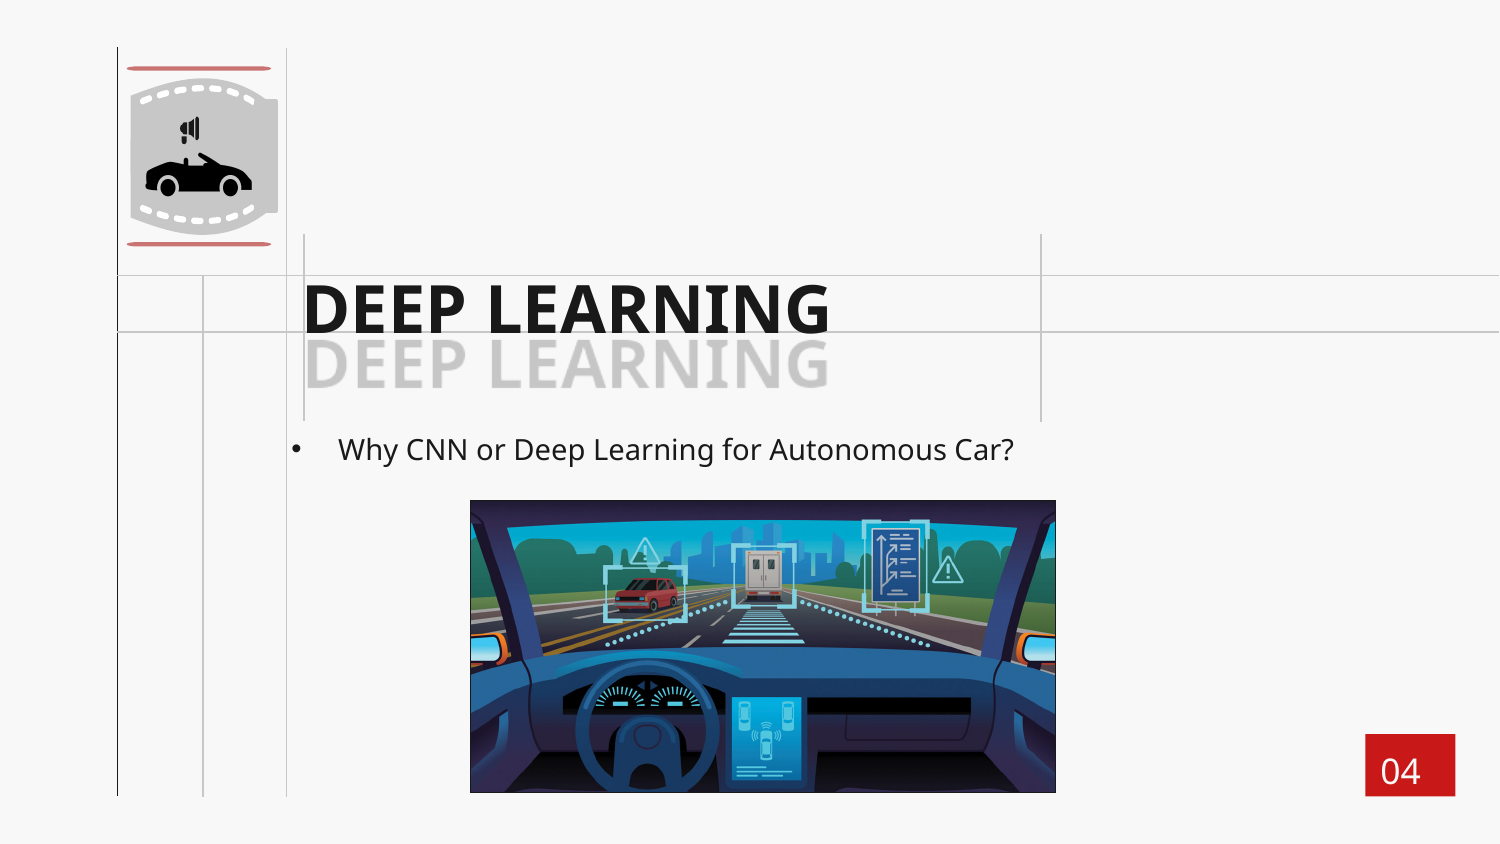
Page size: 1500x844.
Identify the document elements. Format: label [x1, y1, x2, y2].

text_box [126, 66, 277, 247]
text_box [117, 47, 1500, 798]
picture [470, 499, 1056, 793]
